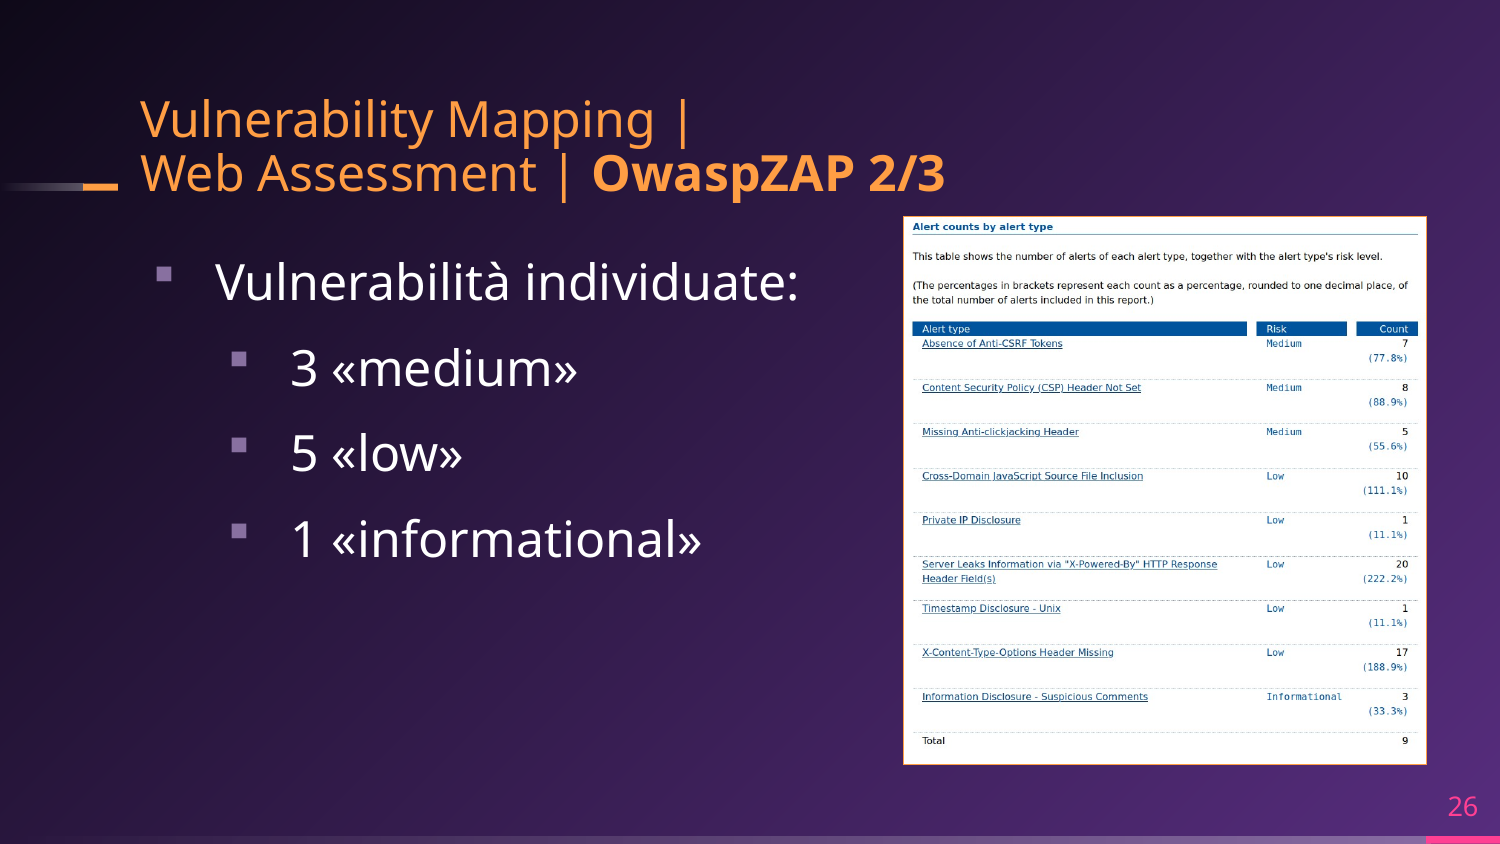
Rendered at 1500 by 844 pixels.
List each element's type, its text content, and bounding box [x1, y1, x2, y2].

text_box Vulnerabilità individuate: 3 «medium» 5 «low» 1 «informational» [140, 241, 884, 765]
picture [903, 216, 1427, 765]
title Vulnerability Mapping | Web Assessment | OwaspZAP 2/3 [140, 137, 1427, 203]
slide_number 26 [1426, 779, 1500, 837]
